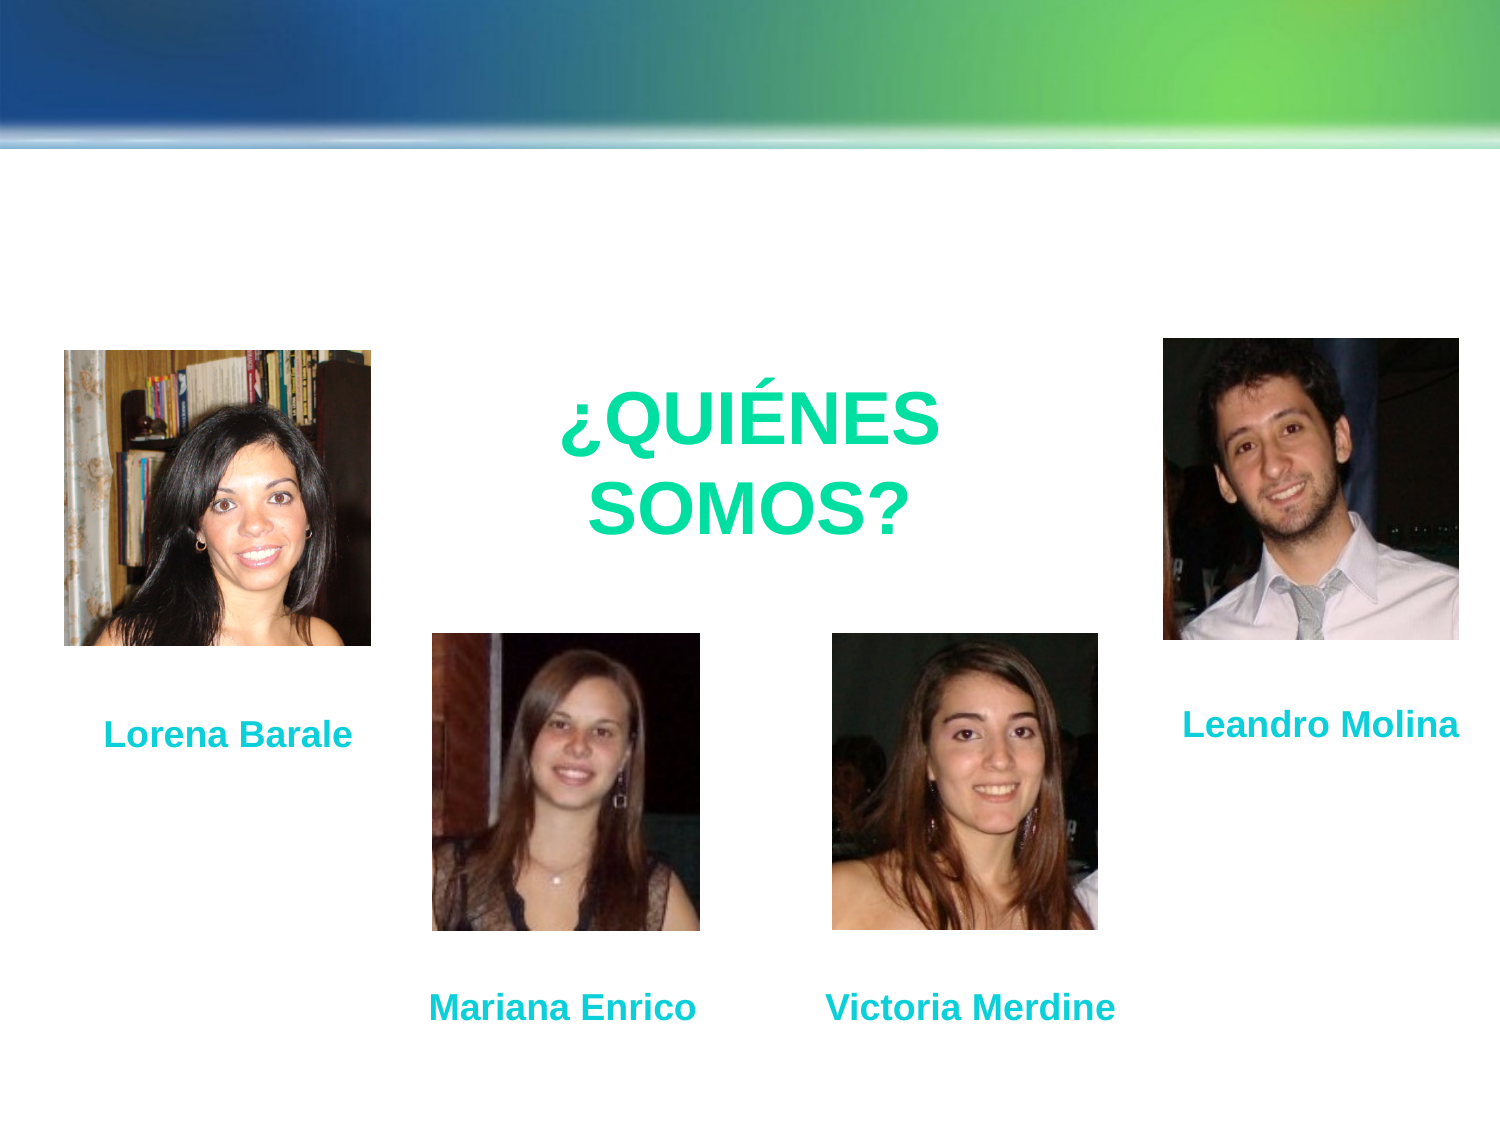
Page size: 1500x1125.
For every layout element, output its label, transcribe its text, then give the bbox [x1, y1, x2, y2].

text_box Leandro Molina [1112, 692, 1500, 753]
picture [0, 0, 1500, 149]
text_box Victoria Merdine [790, 975, 1203, 1036]
picture [64, 350, 371, 646]
text_box Mariana Enrico [336, 975, 790, 1036]
picture [832, 633, 1099, 930]
picture [431, 633, 700, 931]
text_box Lorena Barale [37, 702, 420, 763]
text_box ¿Quiénes somos? [407, 361, 1093, 557]
picture [1163, 337, 1459, 640]
